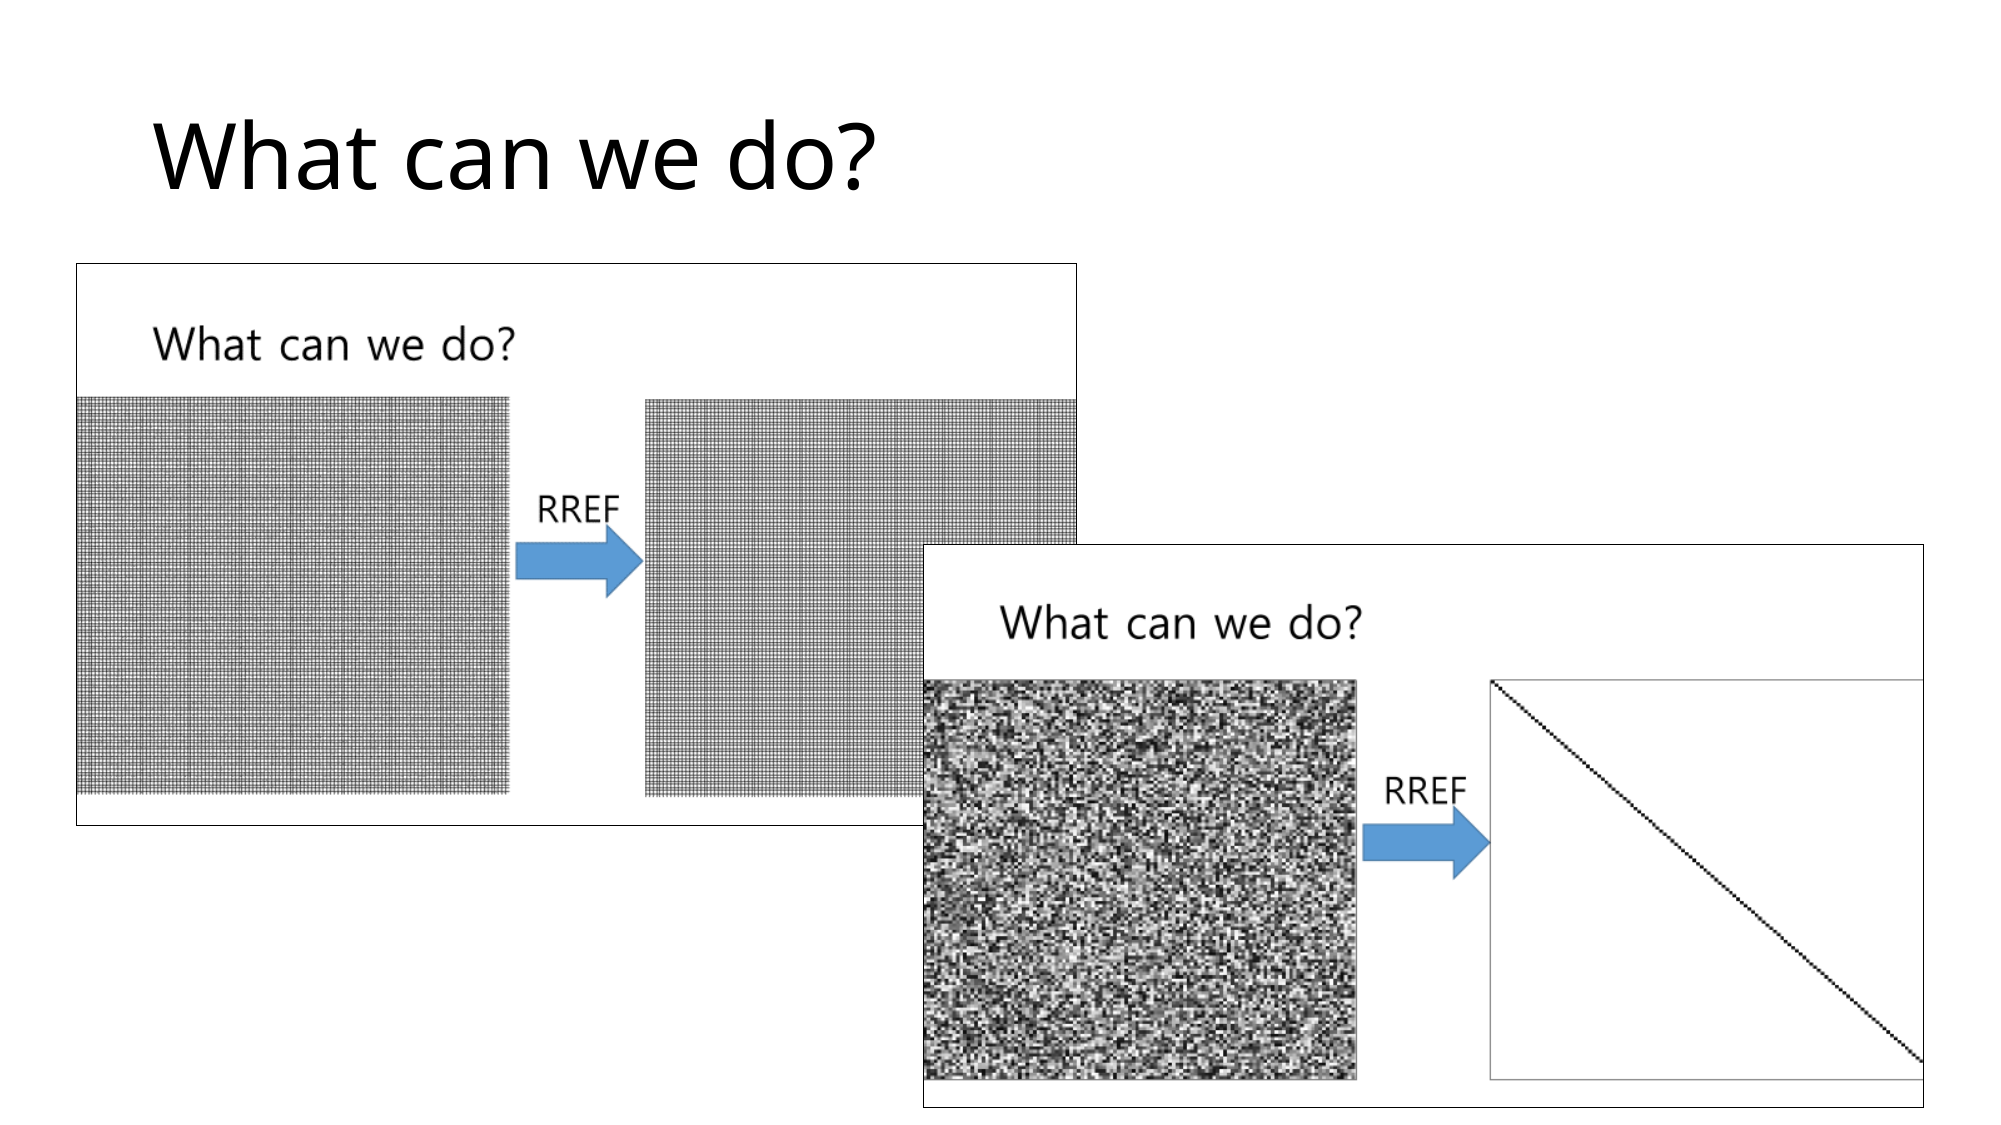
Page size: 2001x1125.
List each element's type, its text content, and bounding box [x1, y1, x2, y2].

title What can we do? [137, 50, 1863, 269]
picture [76, 263, 1924, 1108]
